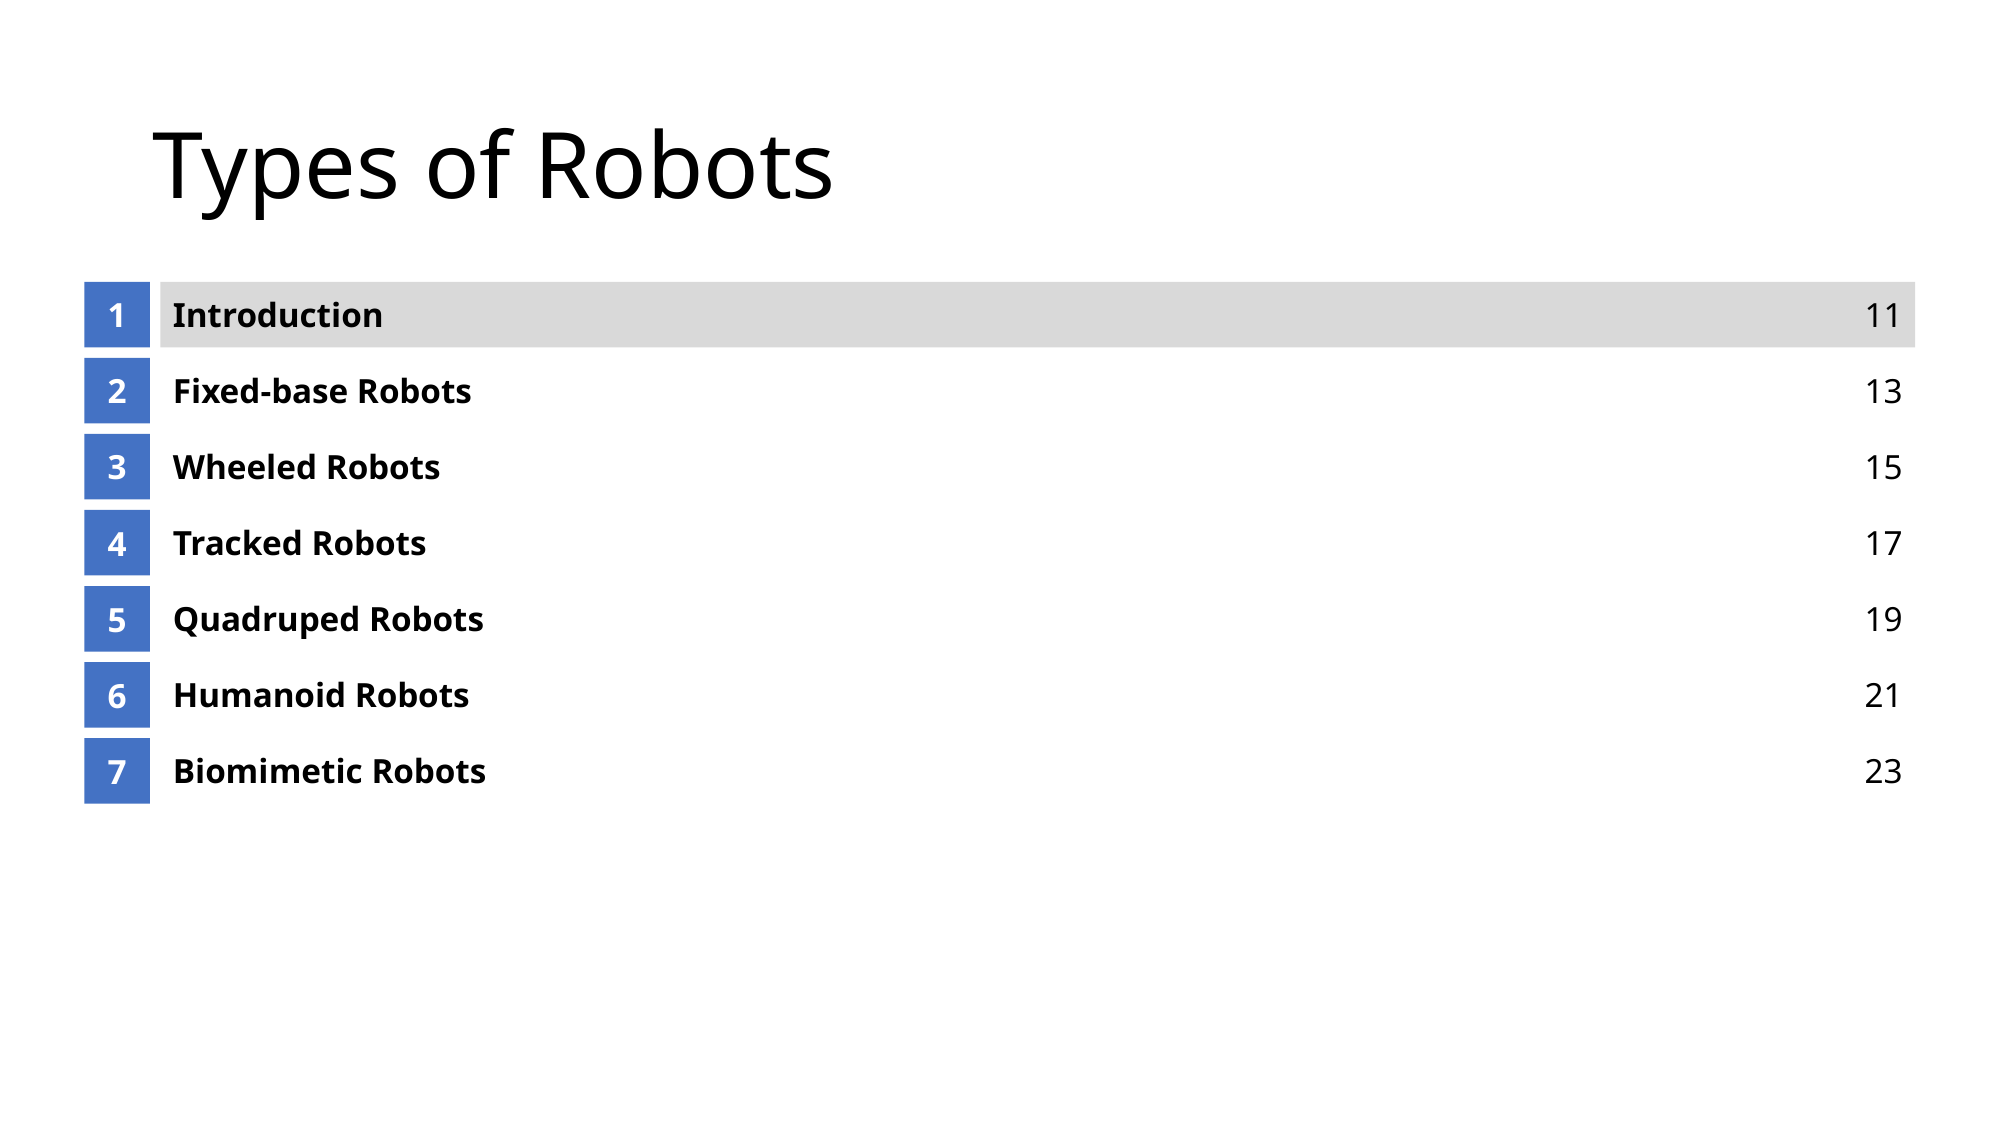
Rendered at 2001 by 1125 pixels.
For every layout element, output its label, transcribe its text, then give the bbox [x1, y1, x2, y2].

text_box 2 [83, 357, 151, 424]
text_box 21 [1884, 661, 1904, 729]
text_box 11 [1884, 281, 1904, 348]
text_box 19 [1884, 585, 1904, 653]
text_box Tracked Robots [159, 509, 465, 577]
text_box 13 [1884, 357, 1904, 424]
text_box [1904, 281, 1916, 348]
title Types of Robots [137, 59, 1863, 278]
text_box Introduction [159, 281, 465, 348]
text_box Quadruped Robots [159, 585, 465, 653]
text_box 6 [83, 661, 151, 729]
text_box 5 [83, 585, 151, 653]
text_box Biomimetic Robots [159, 737, 465, 805]
text_box 1 [83, 281, 151, 348]
text_box [465, 281, 1884, 348]
text_box 3 [83, 433, 151, 500]
text_box 15 [1884, 433, 1904, 500]
text_box 23 [1884, 737, 1904, 805]
text_box 4 [83, 509, 151, 577]
text_box 7 [83, 737, 151, 805]
text_box Wheeled Robots [159, 433, 465, 500]
text_box 17 [1884, 509, 1904, 577]
text_box Fixed-base Robots [159, 357, 465, 424]
text_box Humanoid Robots [159, 661, 465, 729]
